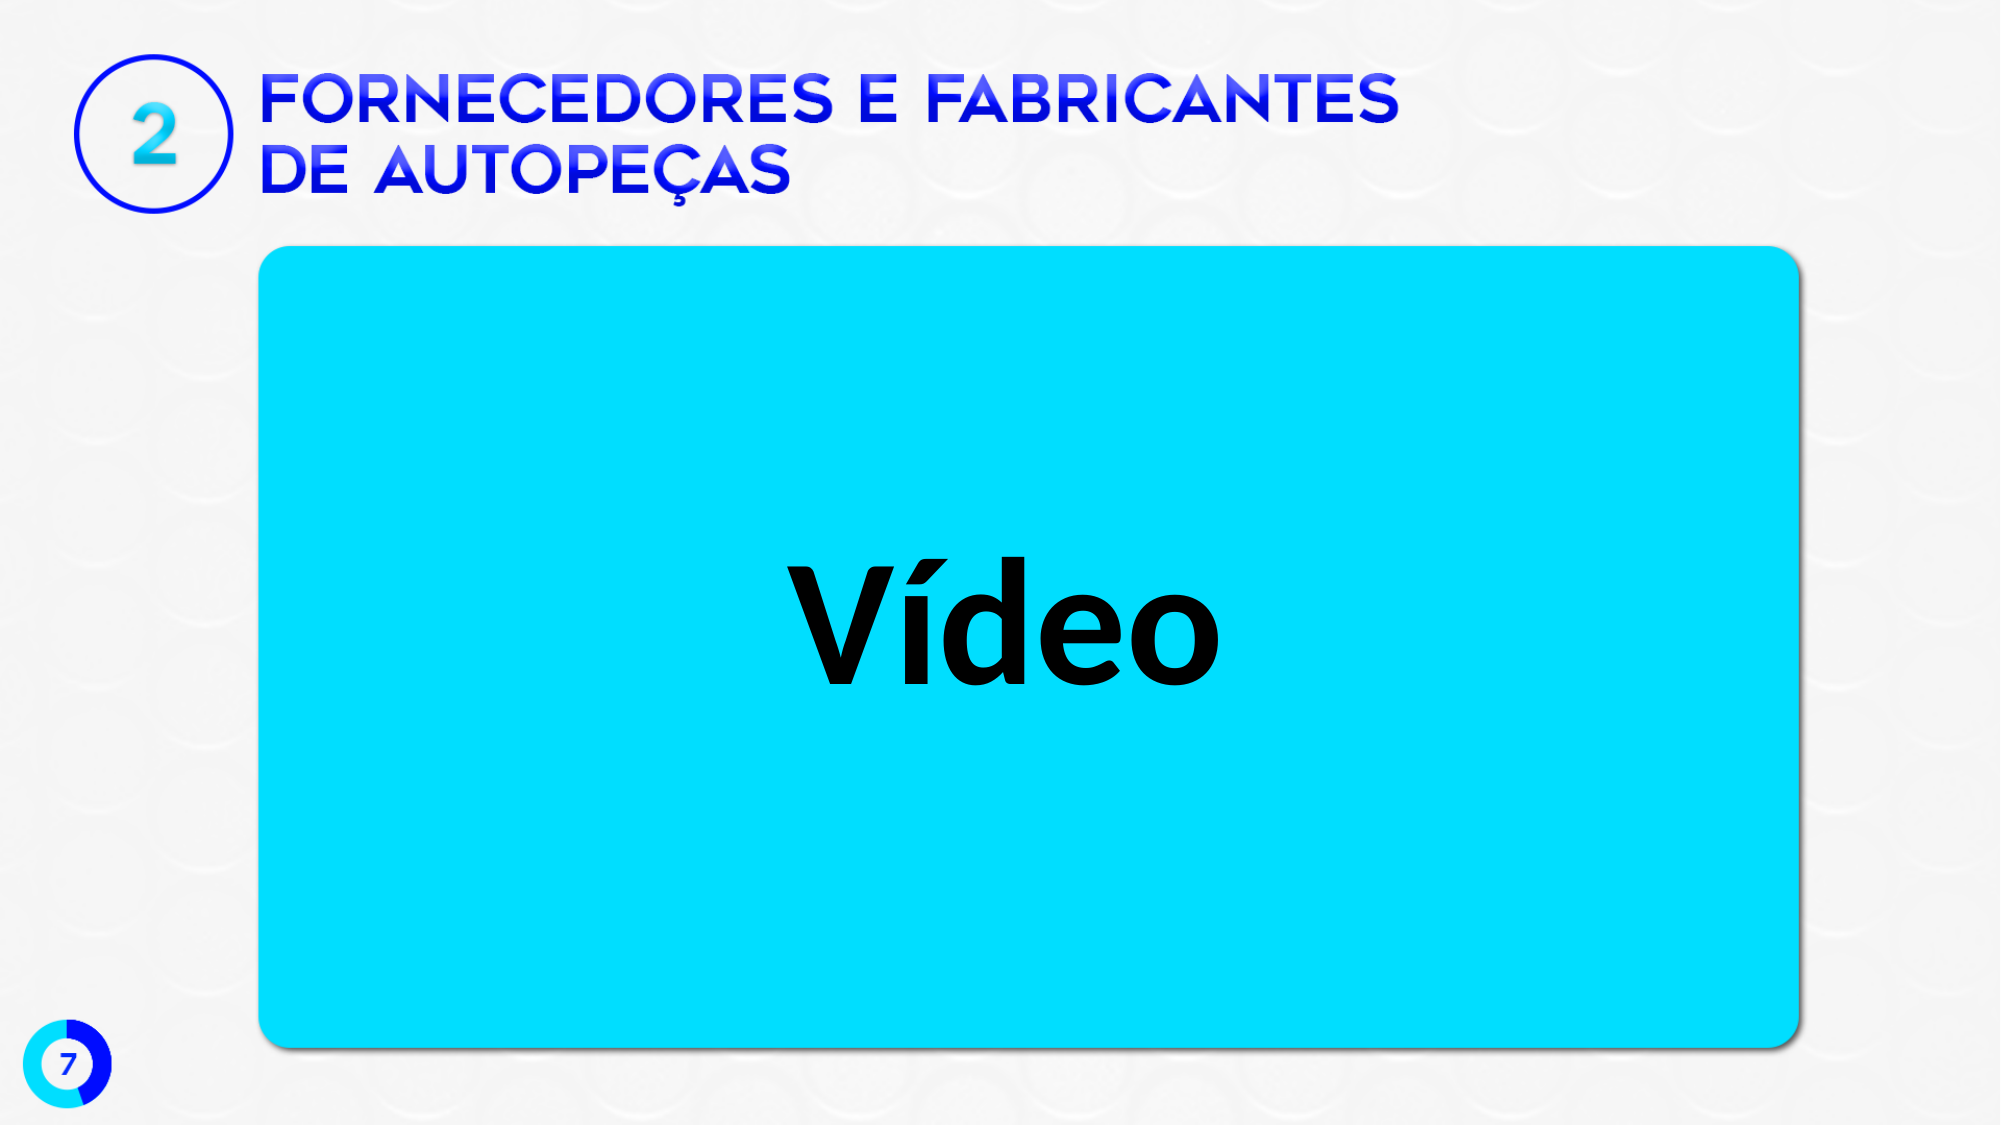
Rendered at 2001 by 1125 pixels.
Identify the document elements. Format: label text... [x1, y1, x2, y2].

picture [0, 0, 2001, 1125]
text_box Vídeo [772, 496, 1687, 729]
